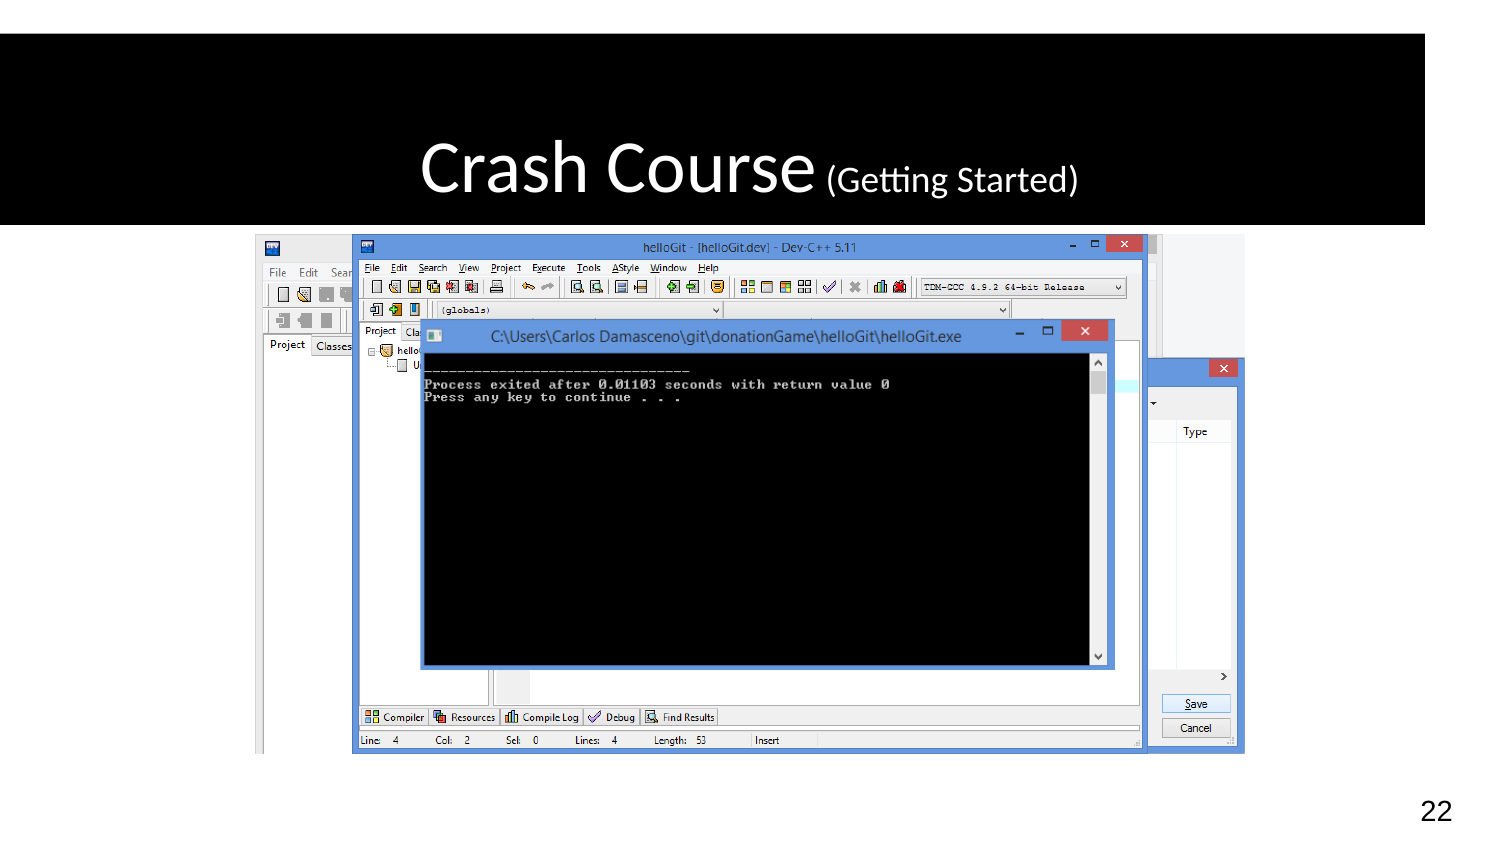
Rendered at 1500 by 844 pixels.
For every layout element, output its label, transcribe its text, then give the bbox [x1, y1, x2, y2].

picture [255, 234, 1245, 754]
title Crash Course (Getting Started) [75, 33, 1425, 223]
